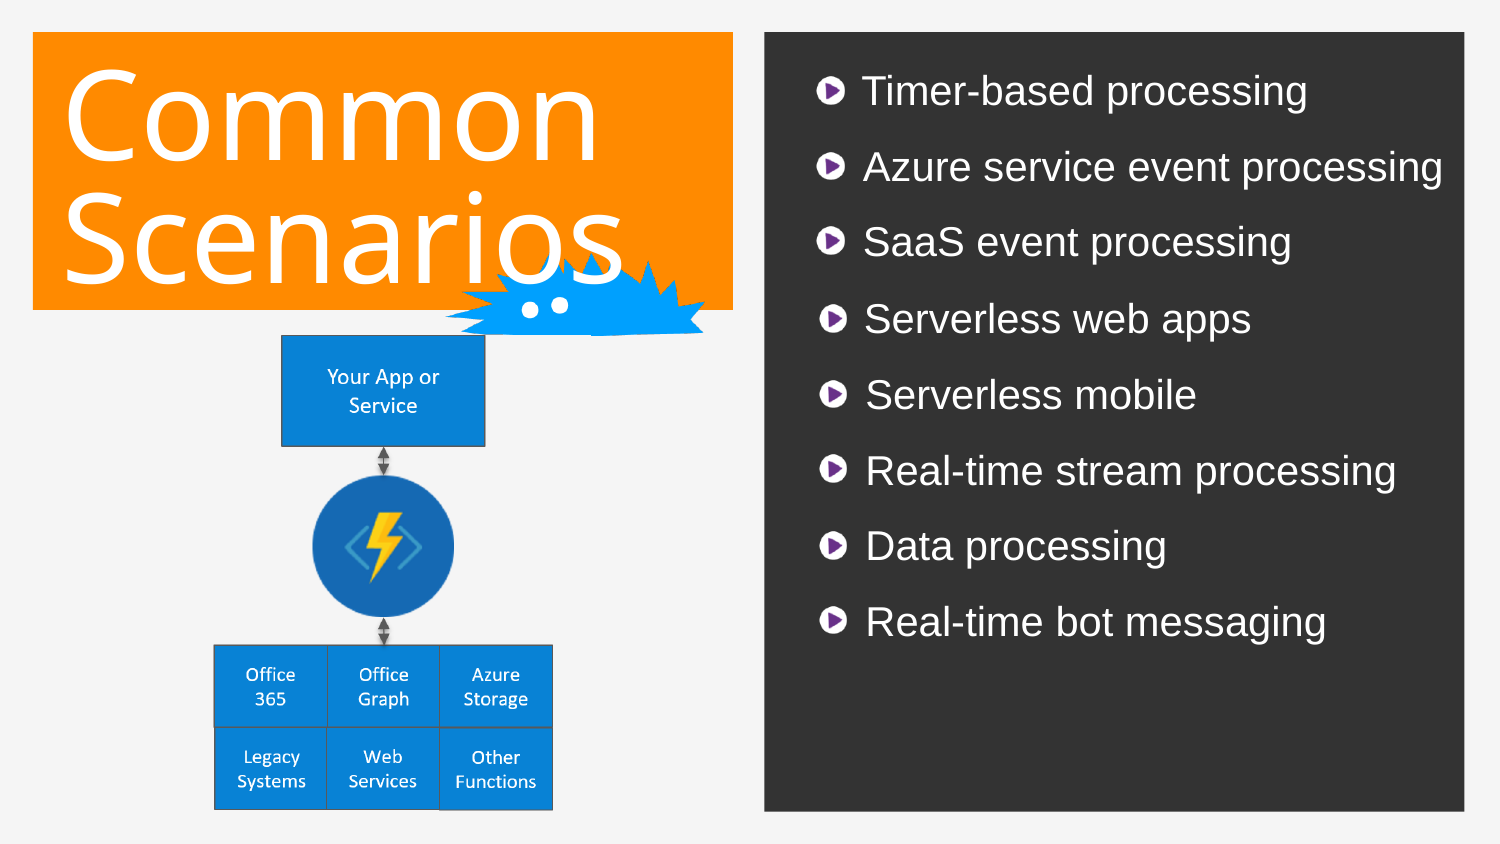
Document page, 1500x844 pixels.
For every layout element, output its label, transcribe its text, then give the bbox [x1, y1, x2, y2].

picture [819, 454, 847, 483]
picture [816, 76, 845, 105]
list Azure service event processing [848, 132, 1465, 200]
list Serverless mobile [850, 360, 1467, 428]
picture [816, 226, 845, 255]
picture [819, 380, 847, 408]
list Real-time bot messaging [850, 587, 1467, 655]
picture [34, 277, 739, 812]
list SaaS event processing [848, 207, 1465, 276]
picture [819, 531, 847, 560]
picture [816, 152, 845, 180]
list Timer-based processing [846, 56, 1464, 125]
list Serverless web apps [849, 284, 1466, 353]
picture [819, 304, 847, 333]
picture [819, 606, 847, 634]
list Data processing [850, 511, 1467, 580]
title Common Scenarios [47, 55, 719, 277]
list Real-time stream processing [850, 435, 1467, 504]
